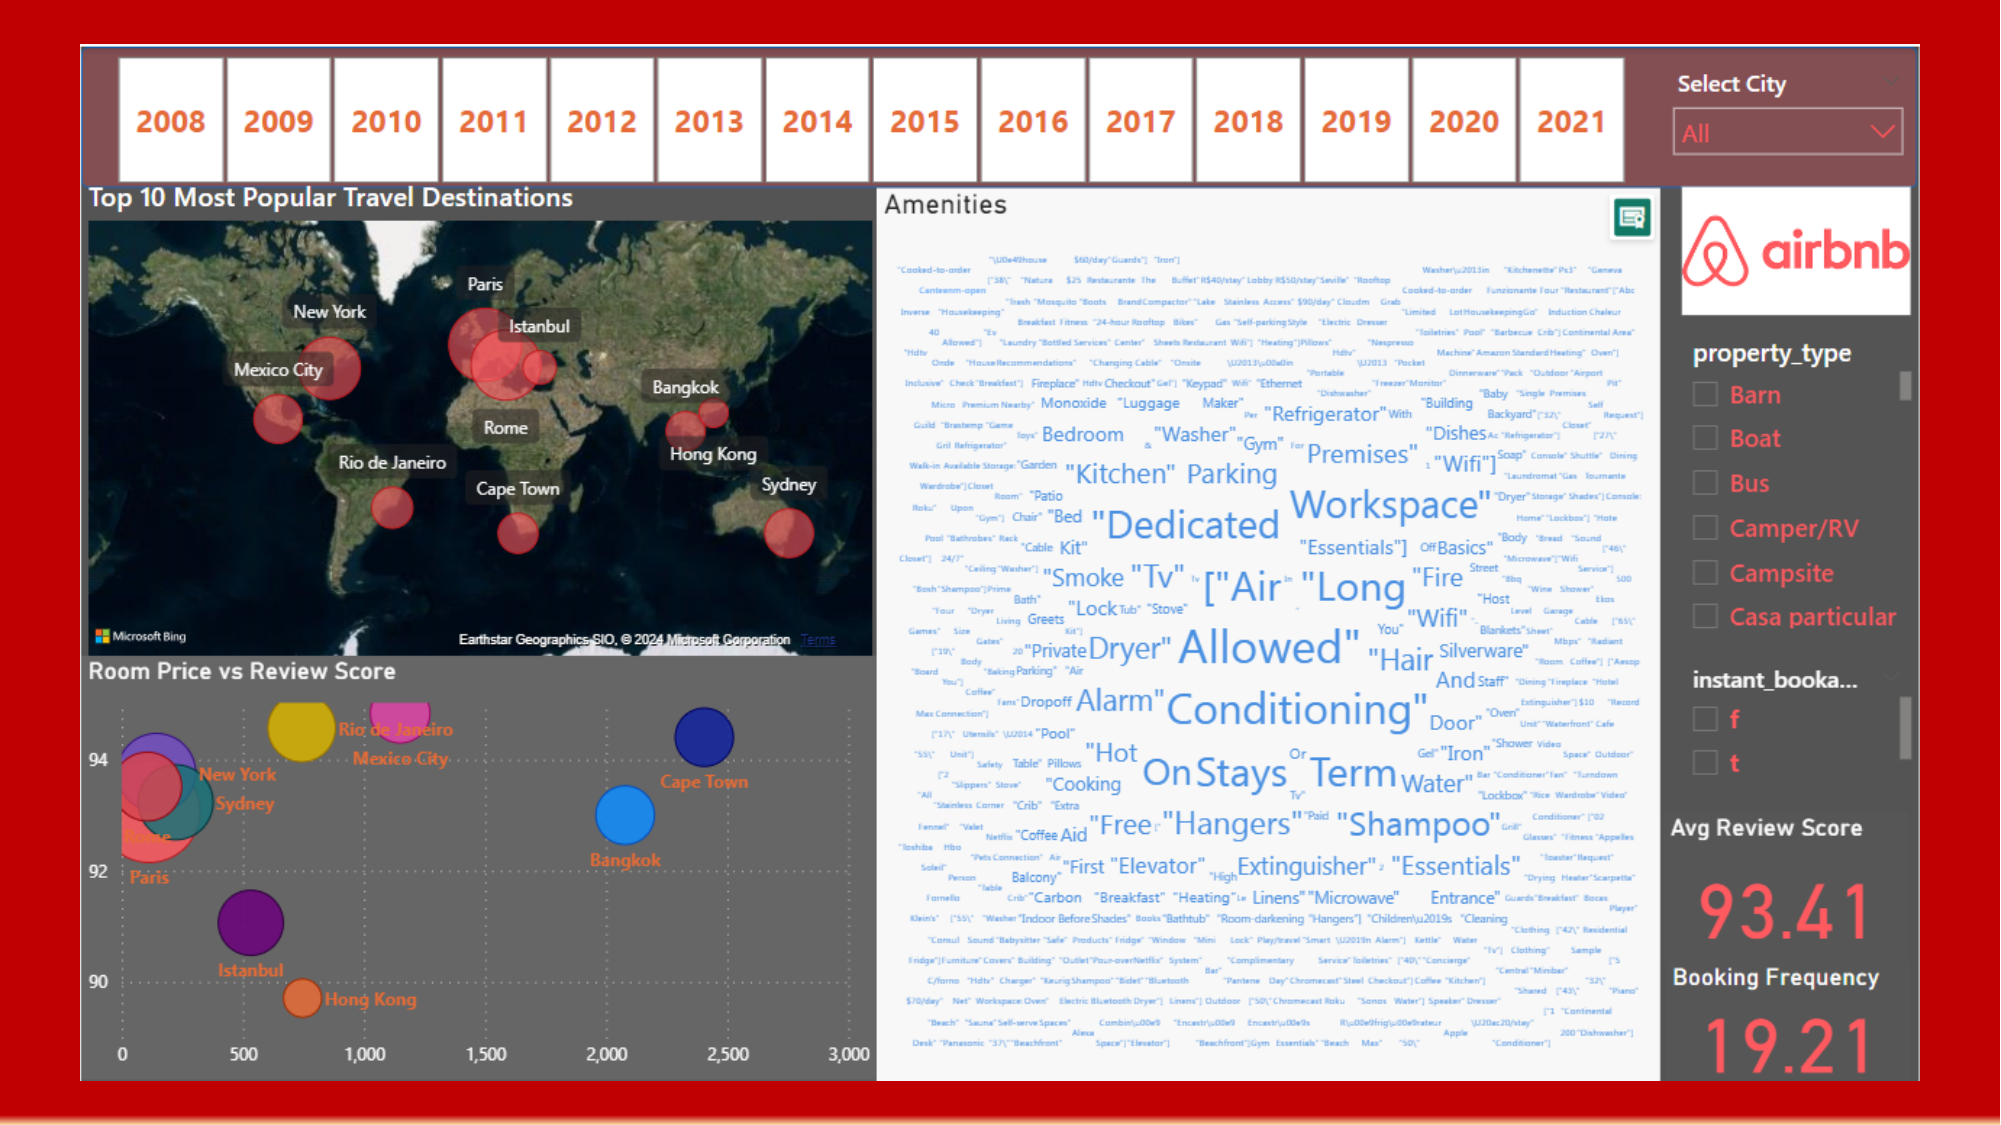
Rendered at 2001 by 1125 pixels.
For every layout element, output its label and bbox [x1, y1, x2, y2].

picture [80, 44, 1920, 1081]
